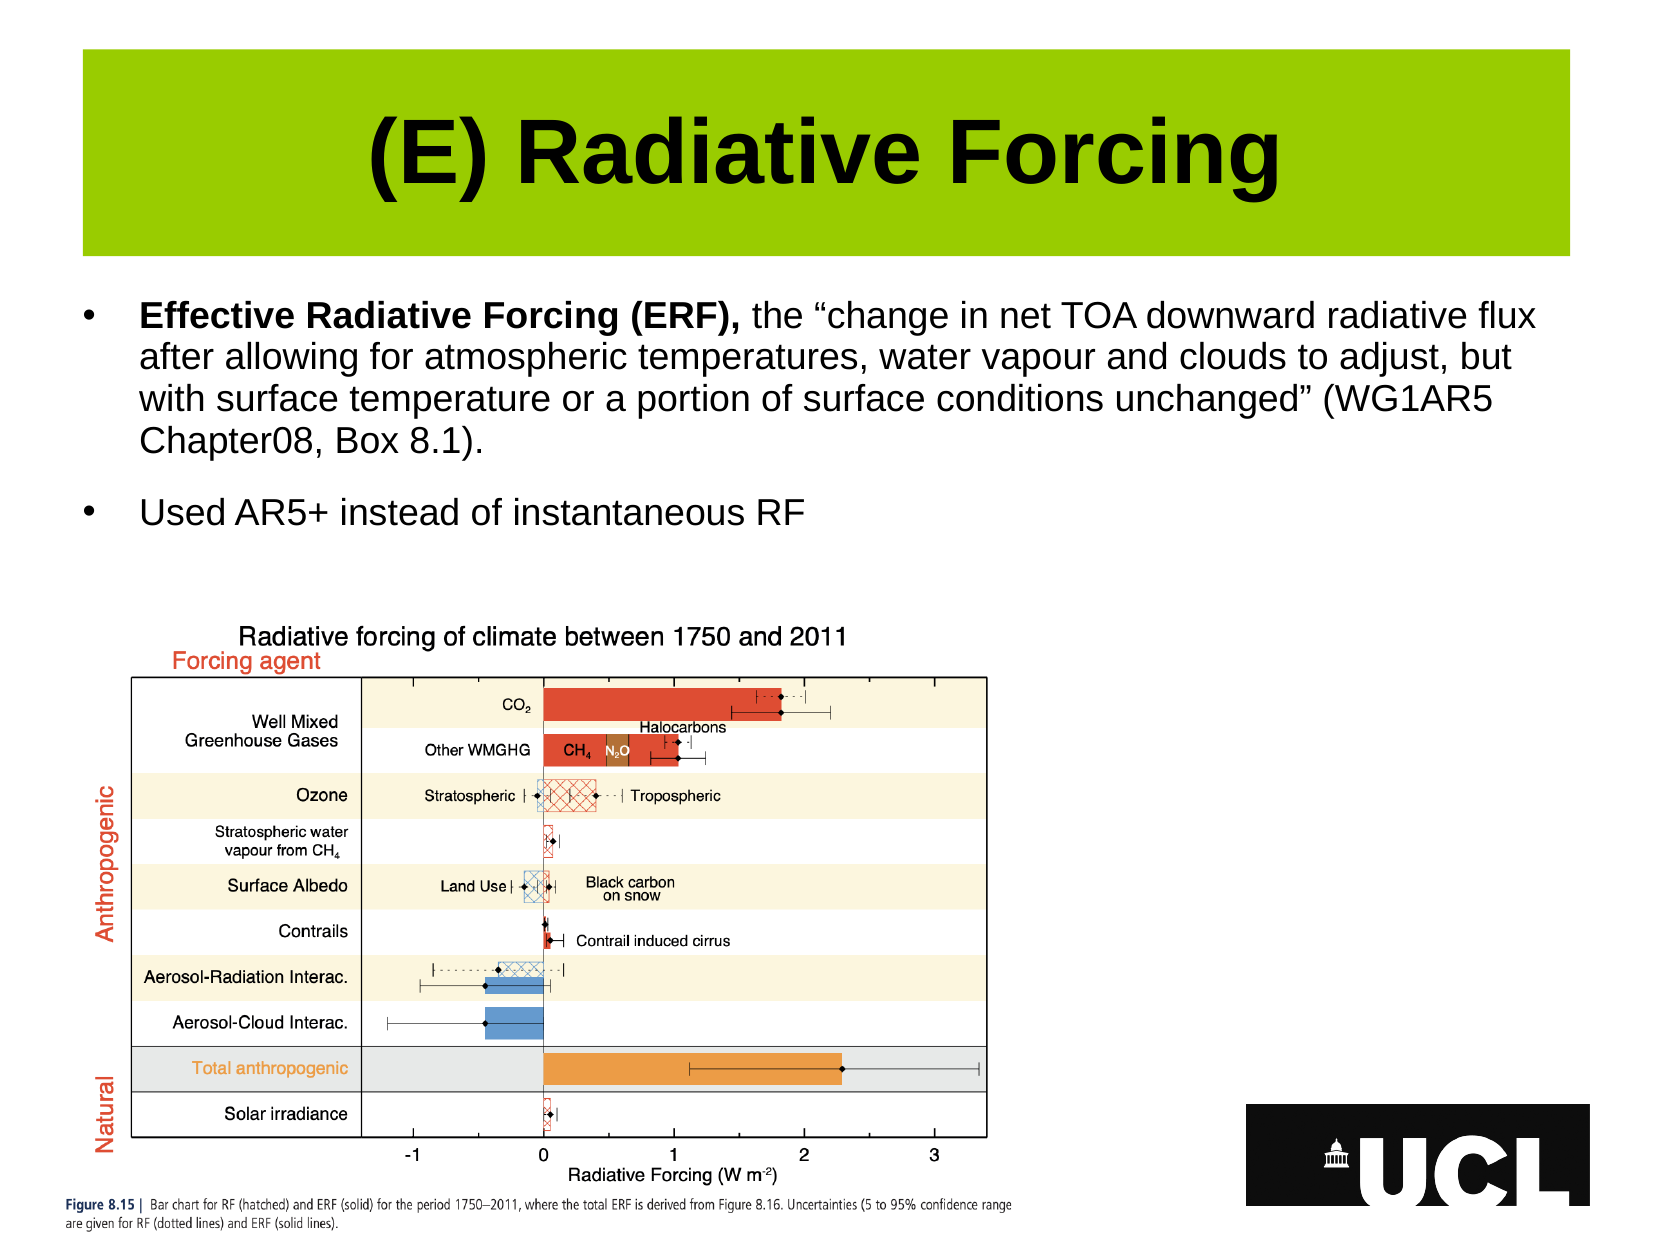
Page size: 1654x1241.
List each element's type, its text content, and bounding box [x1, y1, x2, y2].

picture [4, 596, 1012, 1240]
picture [1246, 1104, 1590, 1206]
title (E) Radiative Forcing [82, 49, 1571, 257]
list Effective Radiative Forcing (ERF), the “change in net TOA downward radiative flux after allowing for atmospheric temperatures, water vapour and clouds to adjust, but with surface temperature or a portion of surface conditions unchanged” (WG1AR5 Chapter08, Box 8.1). Used AR5+ instead of instantaneous RF [82, 289, 1571, 1109]
